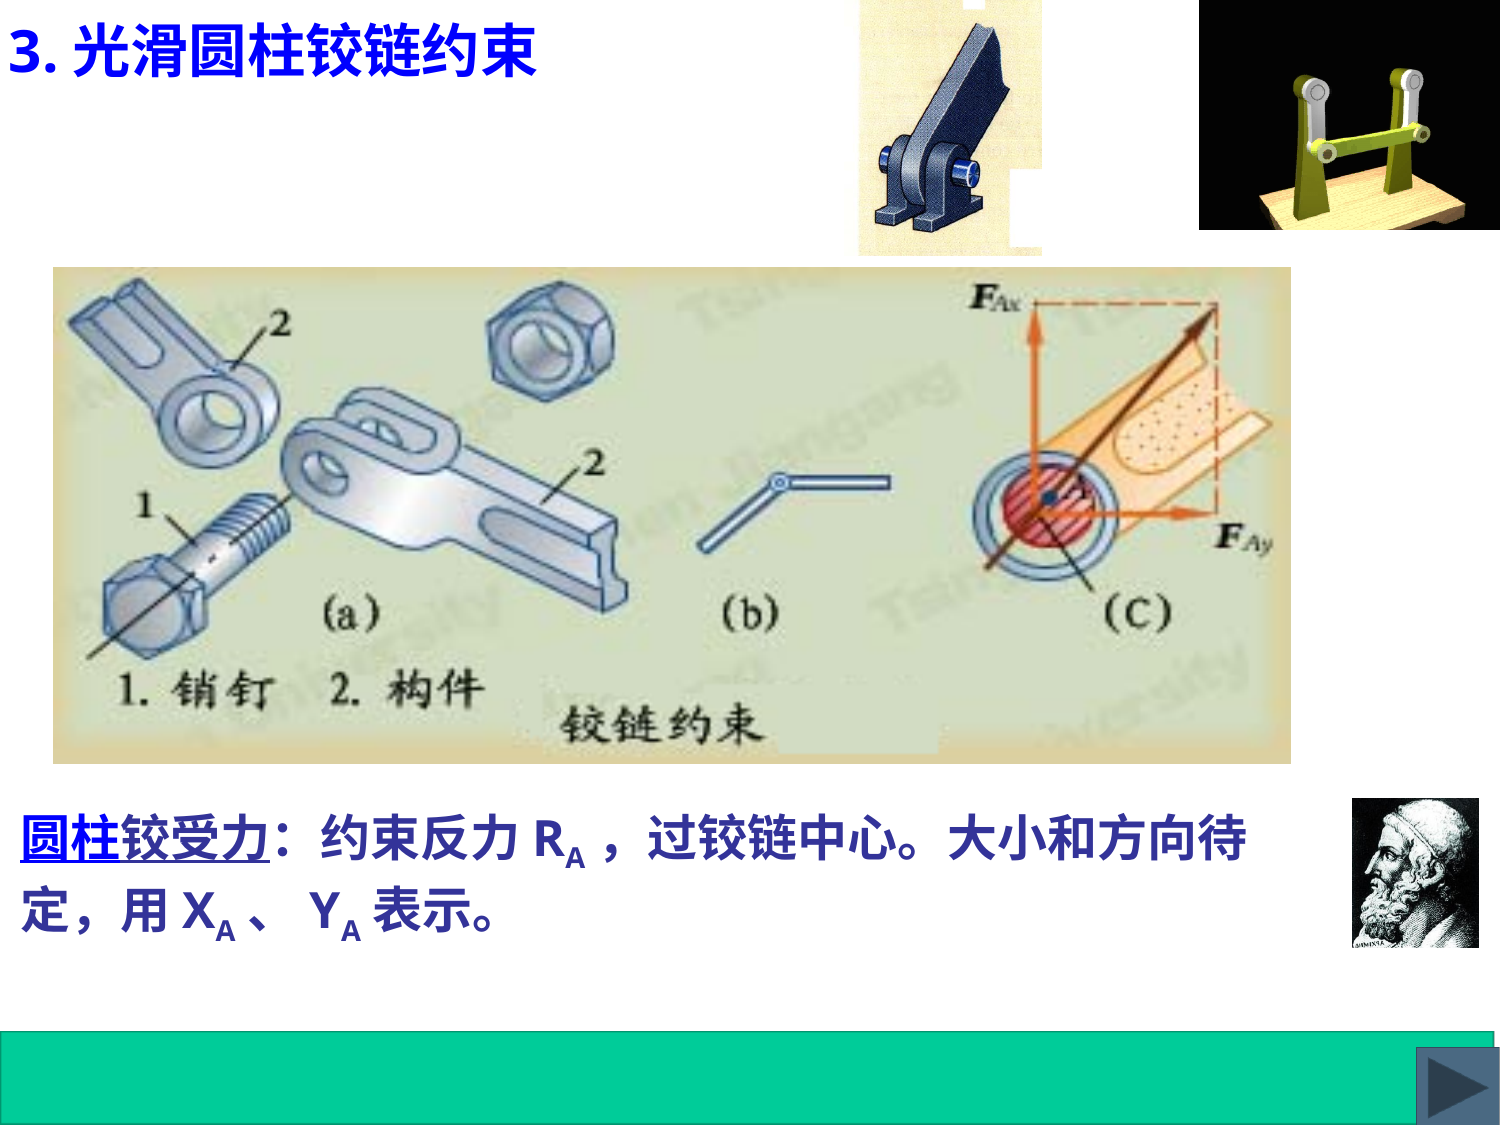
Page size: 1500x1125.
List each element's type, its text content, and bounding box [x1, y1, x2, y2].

text_box 圆柱铰受力：约束反力RA，过铰链中心。大小和方向待定，用XA、YA表示。 [5, 798, 1317, 955]
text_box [1198, 0, 1500, 231]
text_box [53, 267, 1291, 764]
picture [0, 1031, 1500, 1125]
picture [1352, 798, 1479, 948]
text_box 3.光滑圆柱铰链约束 [0, 7, 844, 92]
picture [844, 0, 1042, 256]
